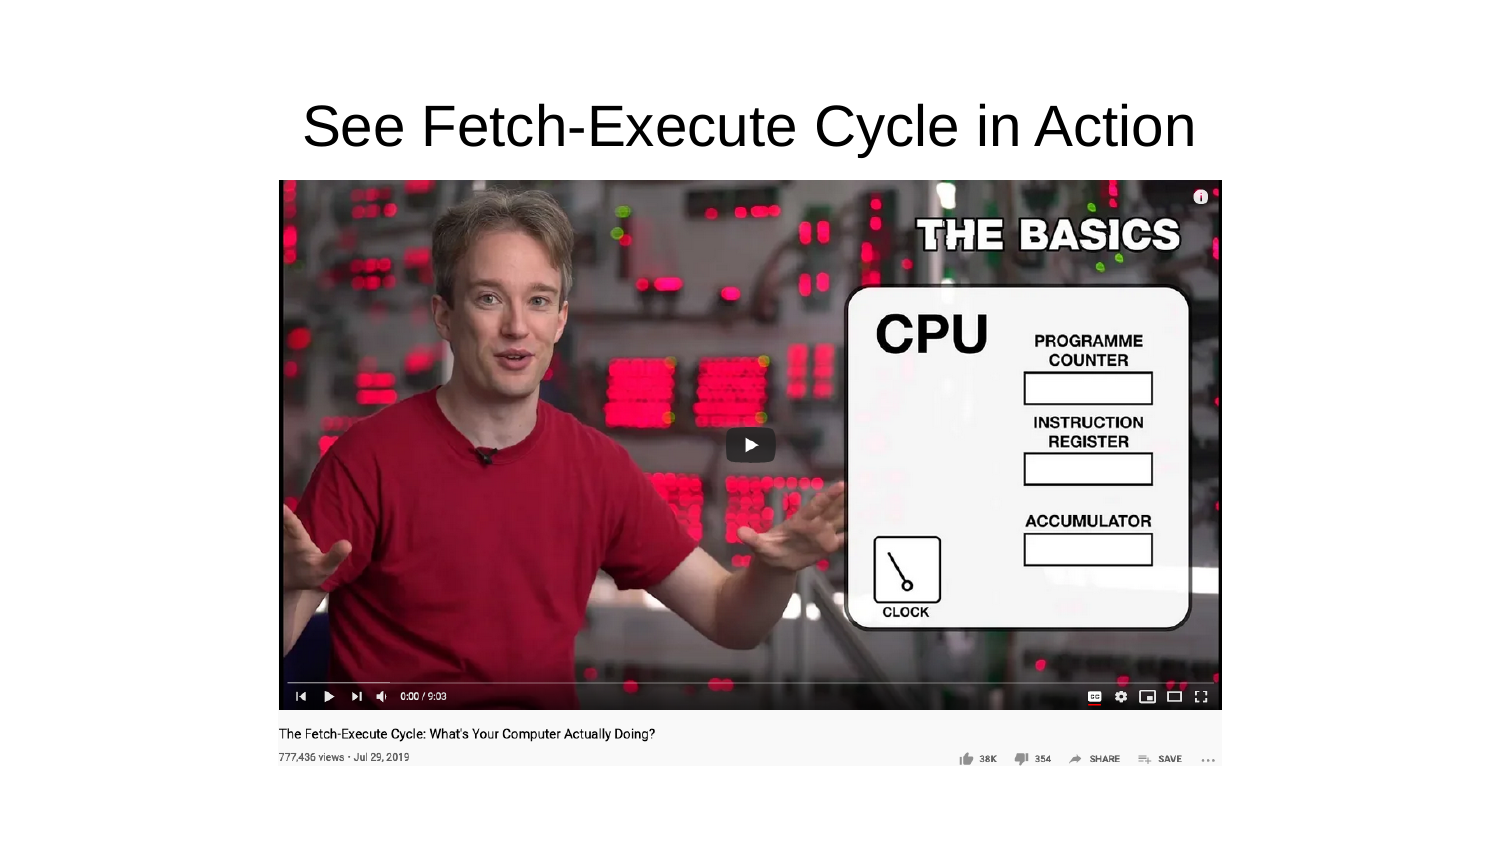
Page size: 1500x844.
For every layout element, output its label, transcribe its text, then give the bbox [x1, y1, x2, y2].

title See Fetch-Execute Cycle in Action [51, 72, 1449, 167]
picture [278, 180, 1222, 767]
